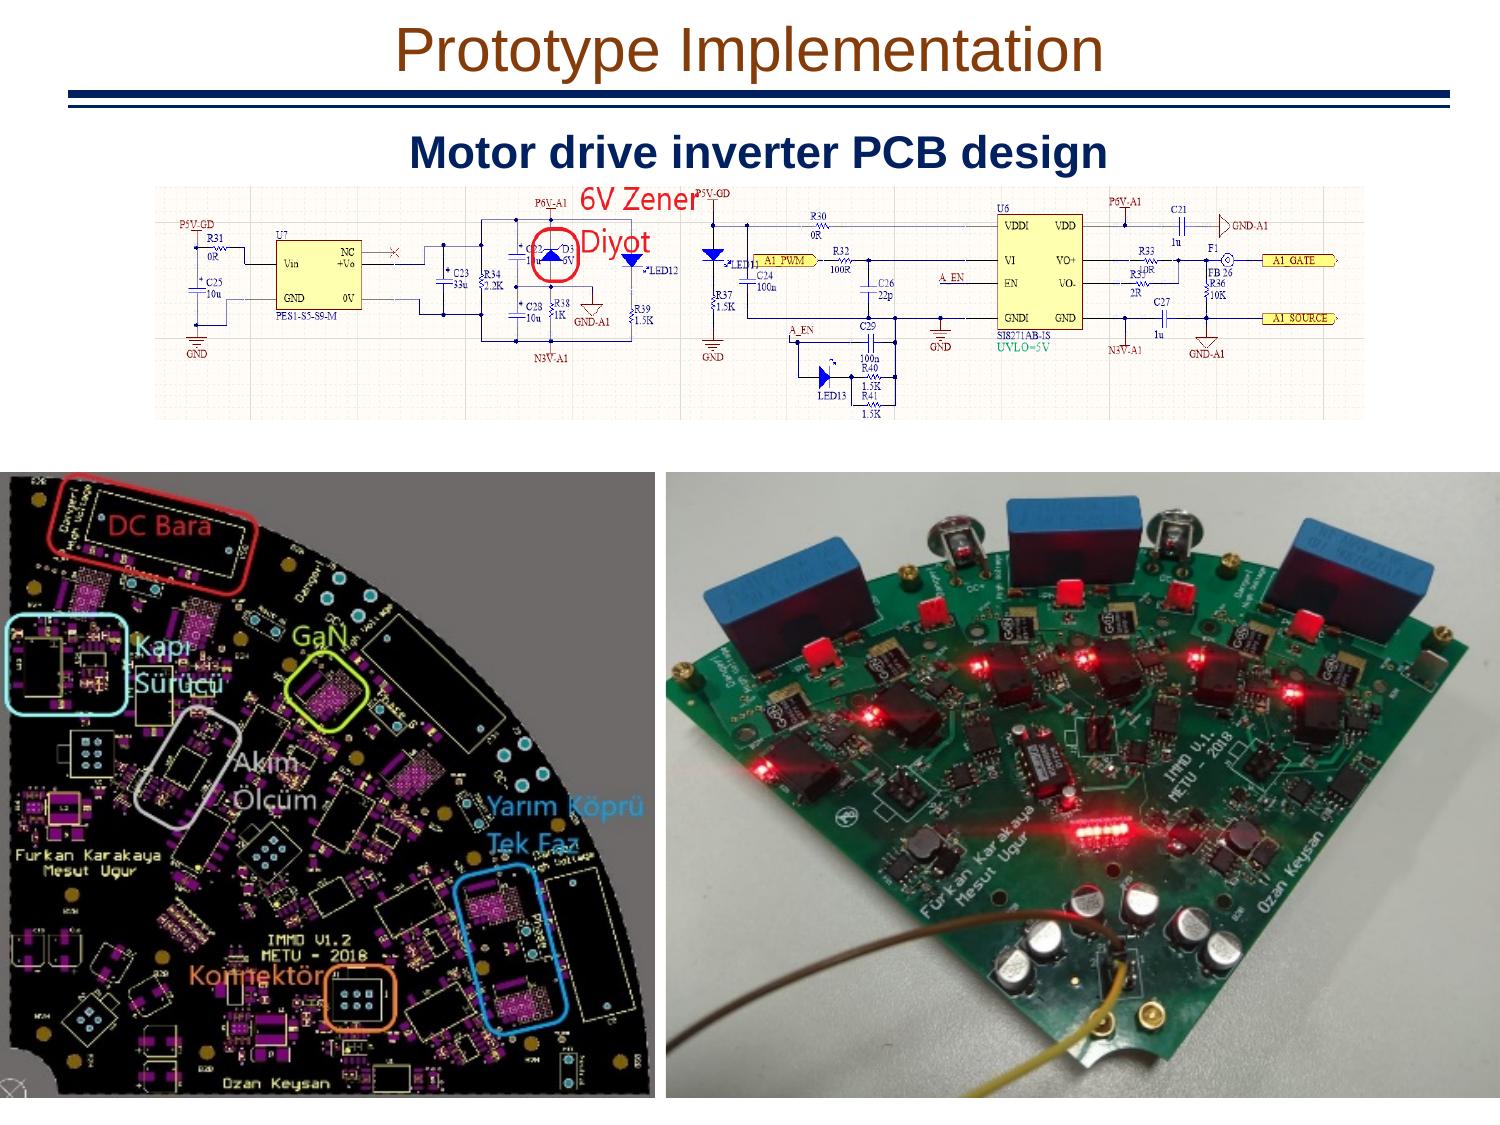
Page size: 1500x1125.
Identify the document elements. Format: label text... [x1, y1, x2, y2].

text_box Motor drive inverter PCB design [43, 111, 1475, 186]
text_box Prototype Implementation [0, 1, 1500, 92]
picture [665, 472, 1500, 1098]
slide_number 16 [1059, 1098, 1397, 1103]
picture [0, 472, 655, 1098]
picture [155, 186, 1364, 420]
